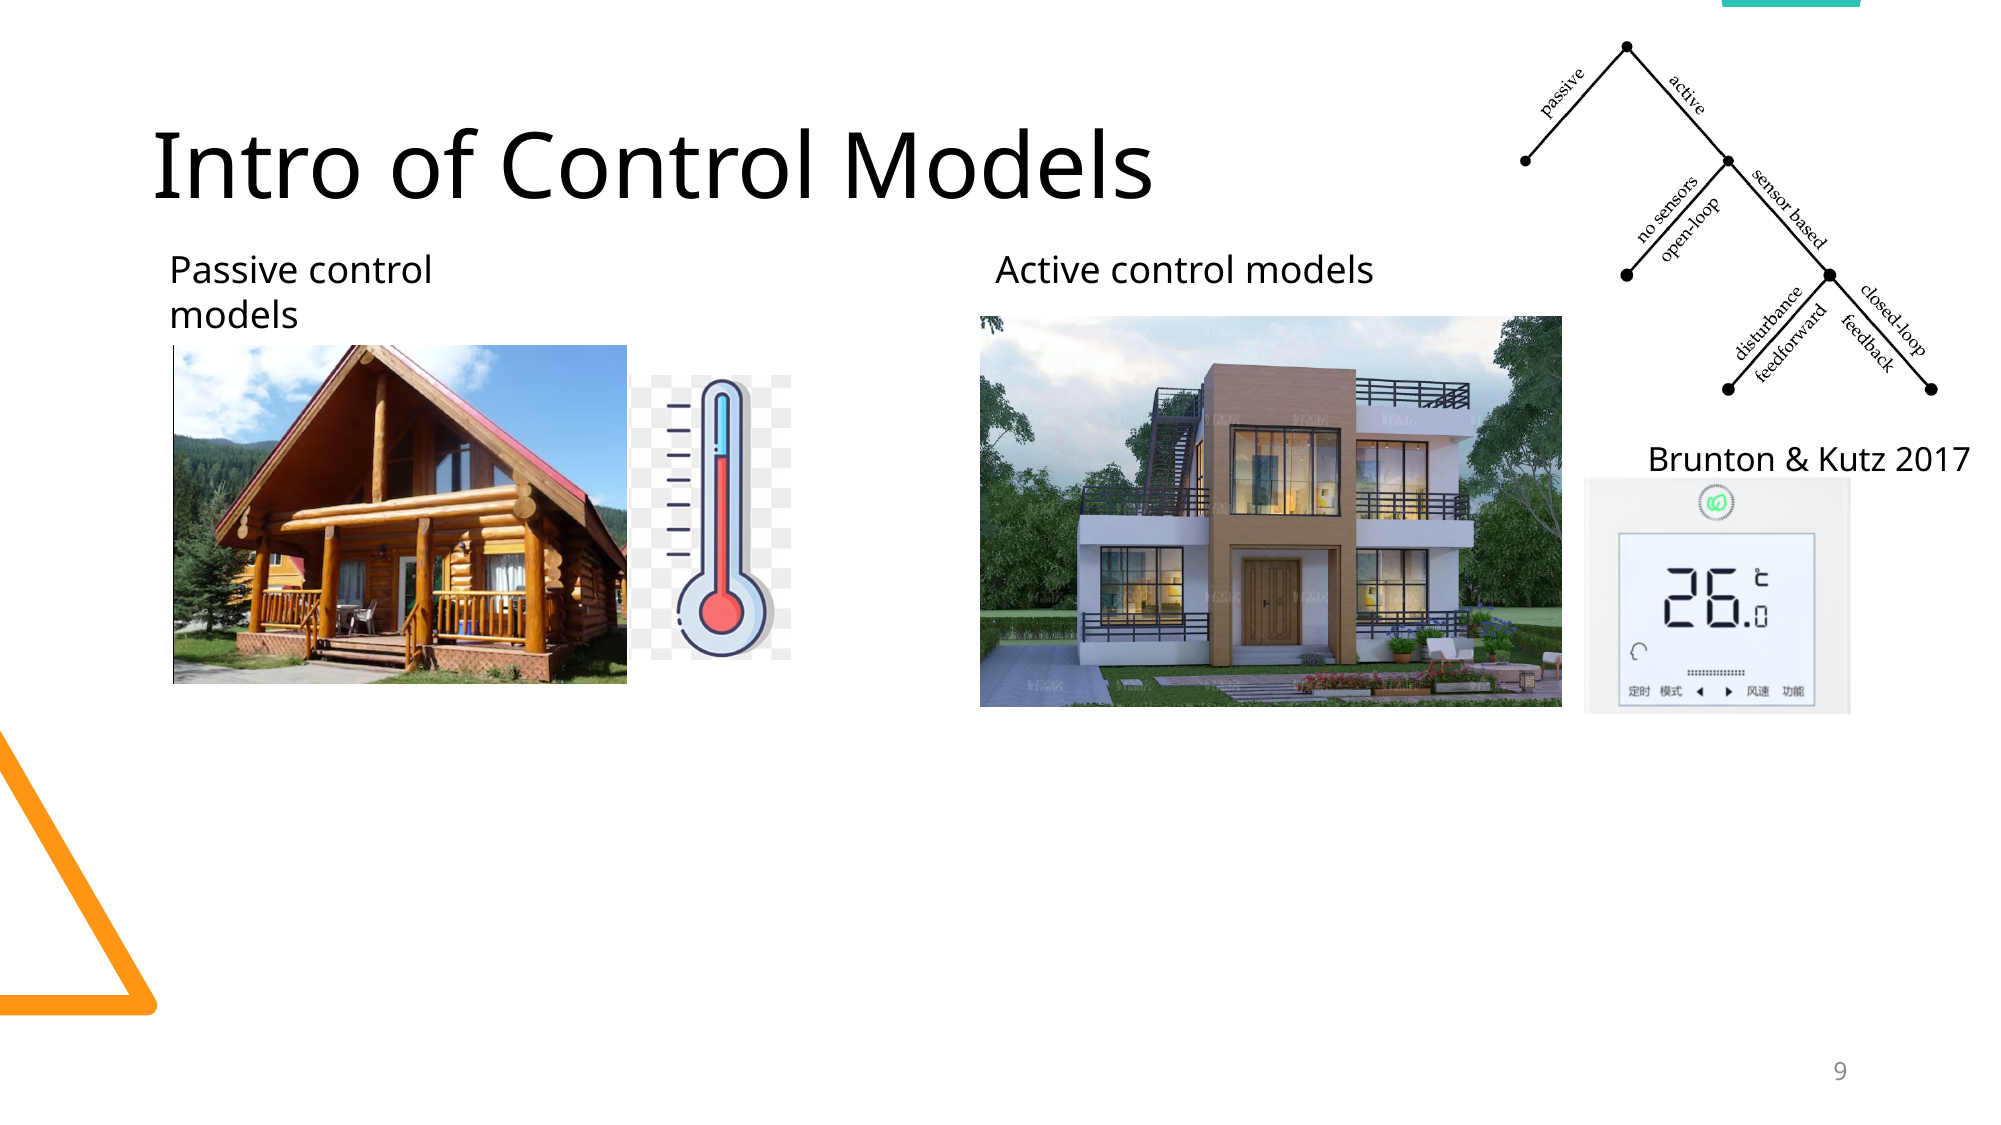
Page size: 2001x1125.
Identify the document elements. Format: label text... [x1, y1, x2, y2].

picture [173, 345, 627, 685]
text_box Brunton & Kutz 2017 [1632, 430, 2000, 485]
slide_number 9 [1412, 1042, 1863, 1103]
picture [1584, 477, 1851, 714]
text_box Passive control models [154, 238, 575, 344]
picture [980, 316, 1562, 707]
title Intro of Control Models [137, 59, 1463, 278]
picture [629, 375, 791, 660]
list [1463, 6, 1977, 406]
text_box Active control models [980, 238, 1463, 299]
